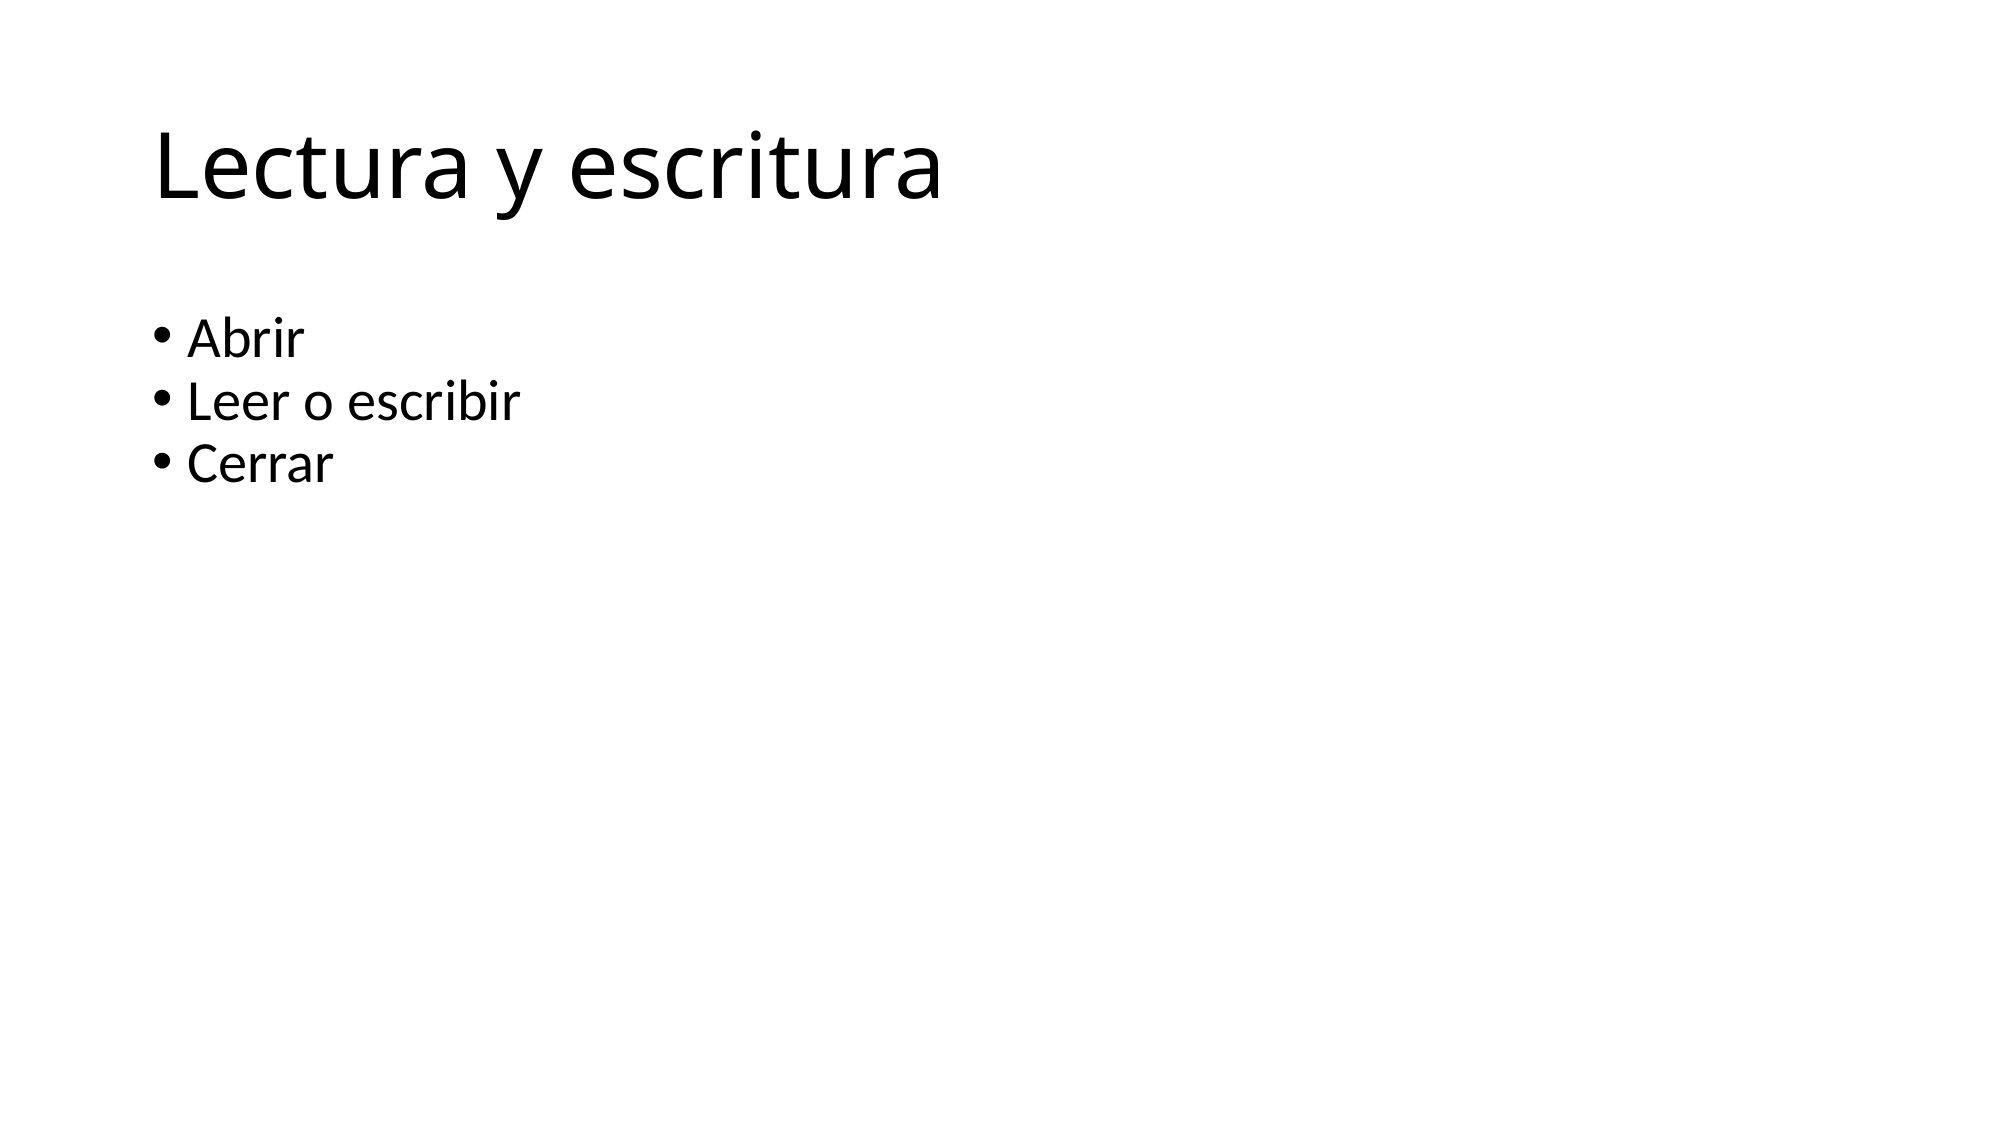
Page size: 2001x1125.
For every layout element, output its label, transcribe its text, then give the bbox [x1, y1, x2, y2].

text_box Lectura y escritura [137, 59, 1863, 278]
text_box Abrir Leer o escribir Cerrar [137, 299, 1863, 1013]
